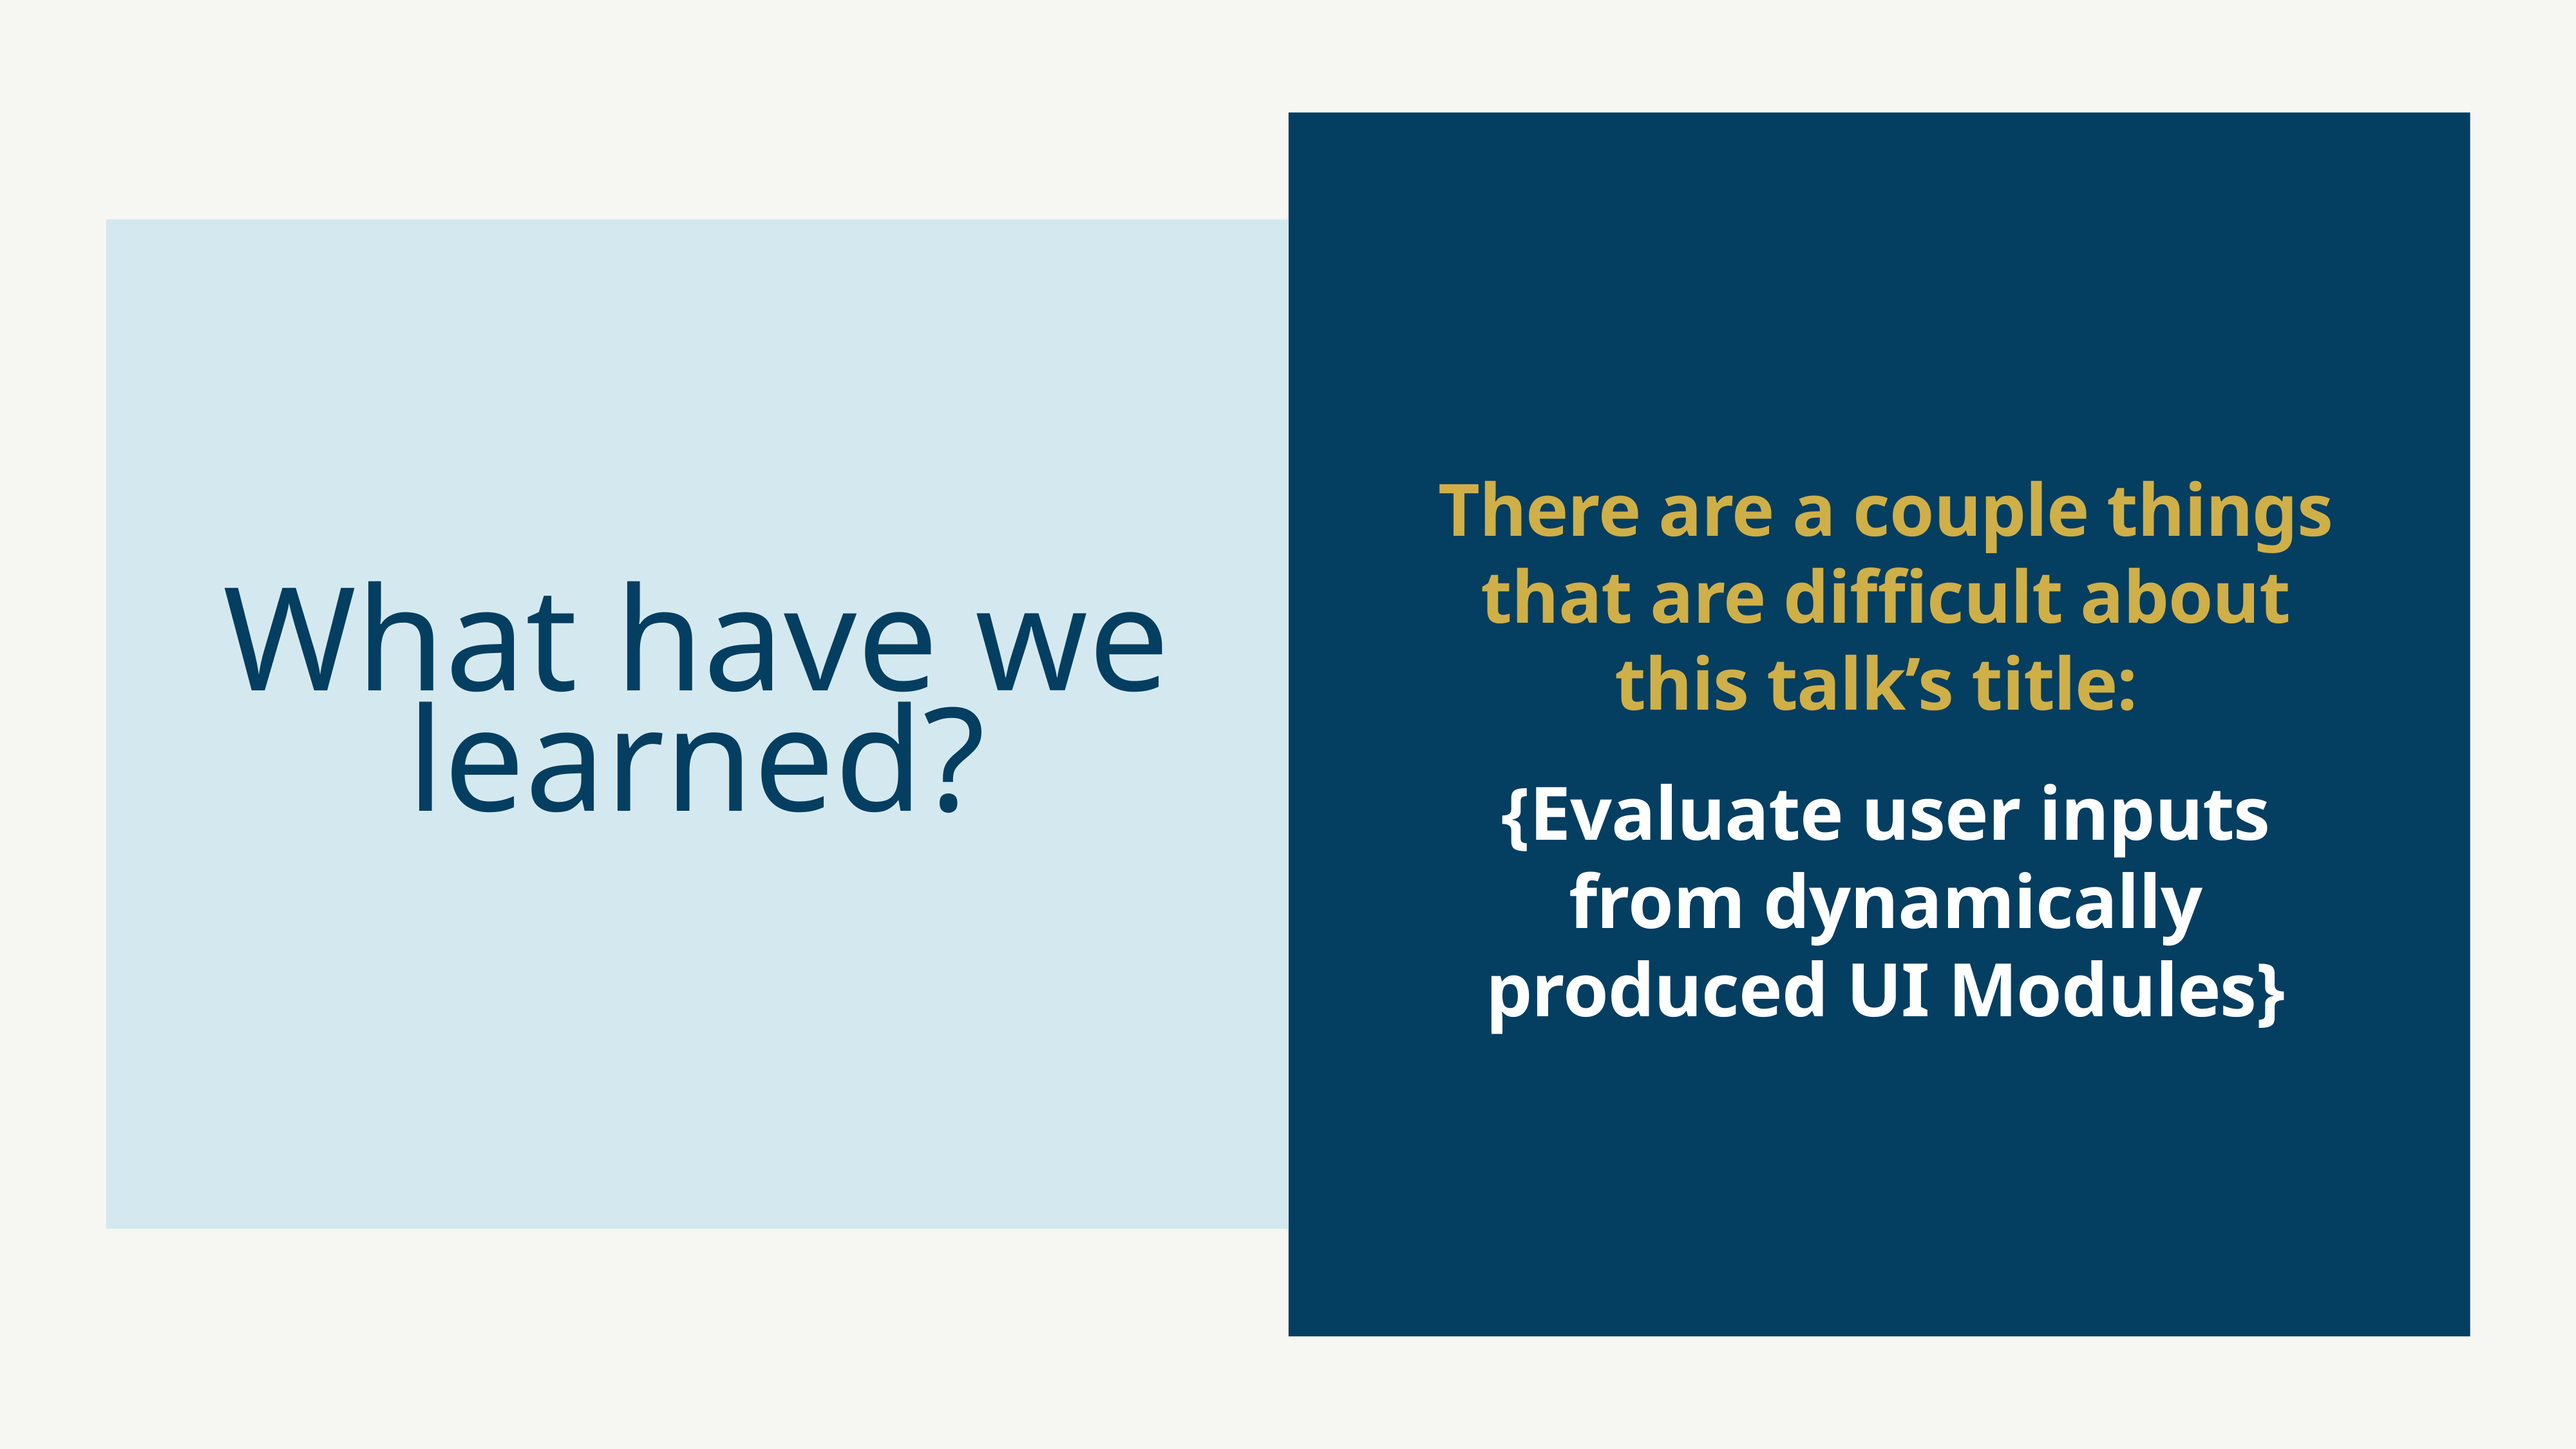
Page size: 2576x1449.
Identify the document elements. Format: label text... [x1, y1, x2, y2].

list There are a couple things that are difficult about this talk’s title: {Evaluate user inputs from dynamically produced UI Modules} [1425, 457, 2346, 1039]
title What have we learned? [176, 336, 1216, 1094]
